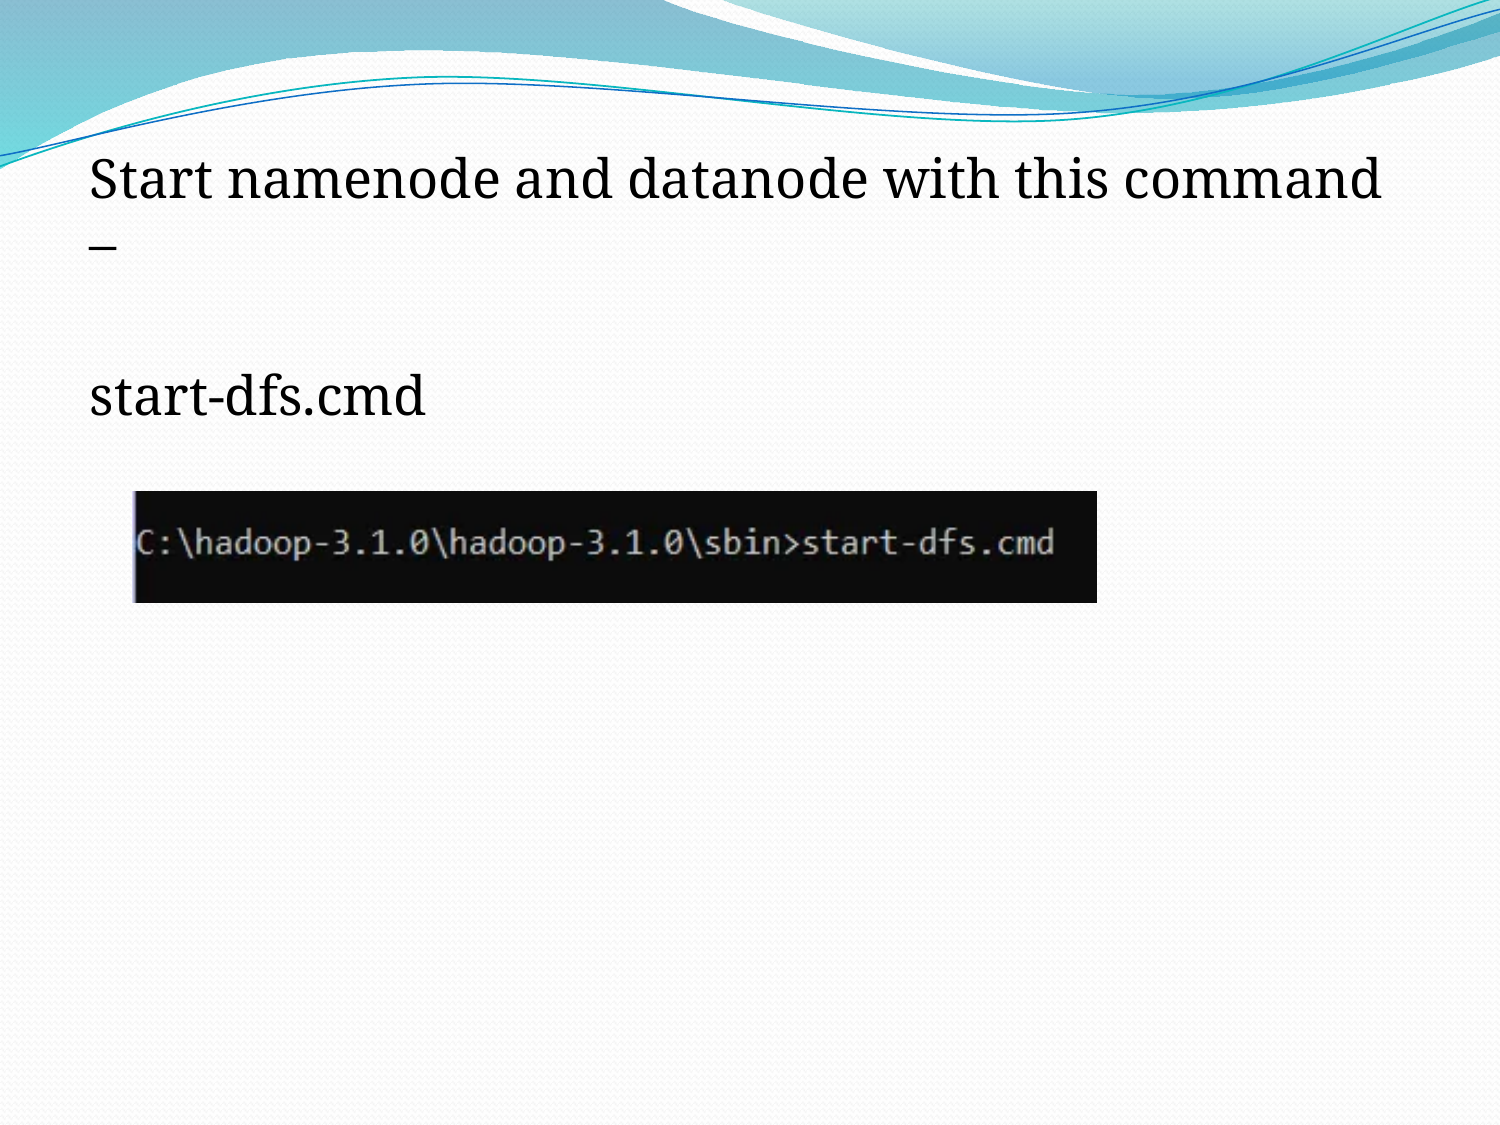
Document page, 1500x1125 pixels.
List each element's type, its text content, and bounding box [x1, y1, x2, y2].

picture [132, 491, 1098, 603]
list Start namenode and datanode with this command – start-dfs.cmd [75, 137, 1425, 1038]
